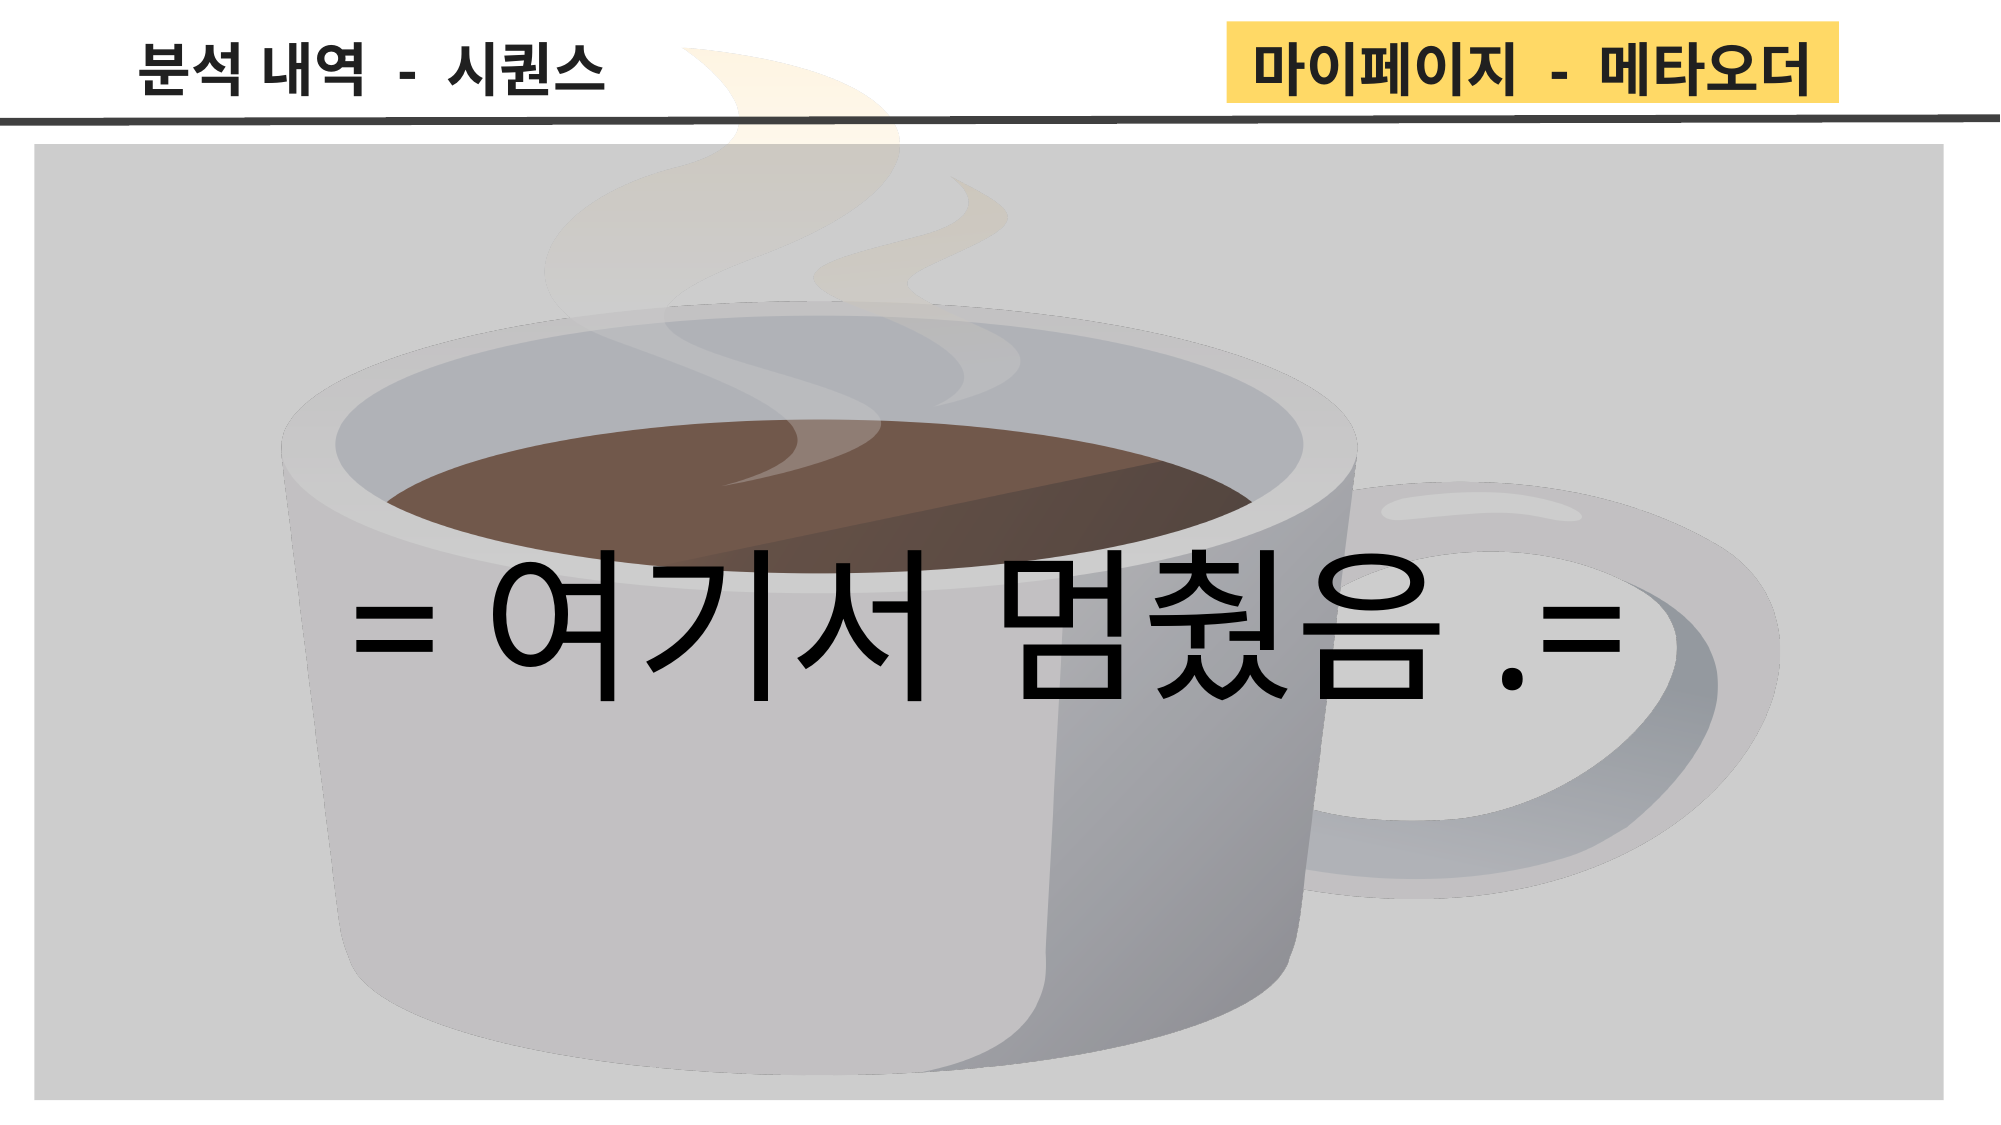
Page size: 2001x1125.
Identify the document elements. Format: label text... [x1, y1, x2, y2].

picture [0, 0, 2001, 1125]
text_box 분석 내역 - 시퀀스 [66, 21, 679, 103]
text_box 마이페이지 - 메타오더 [1226, 21, 1839, 103]
text_box =여기서 멈췄음.= [33, 143, 1945, 1101]
